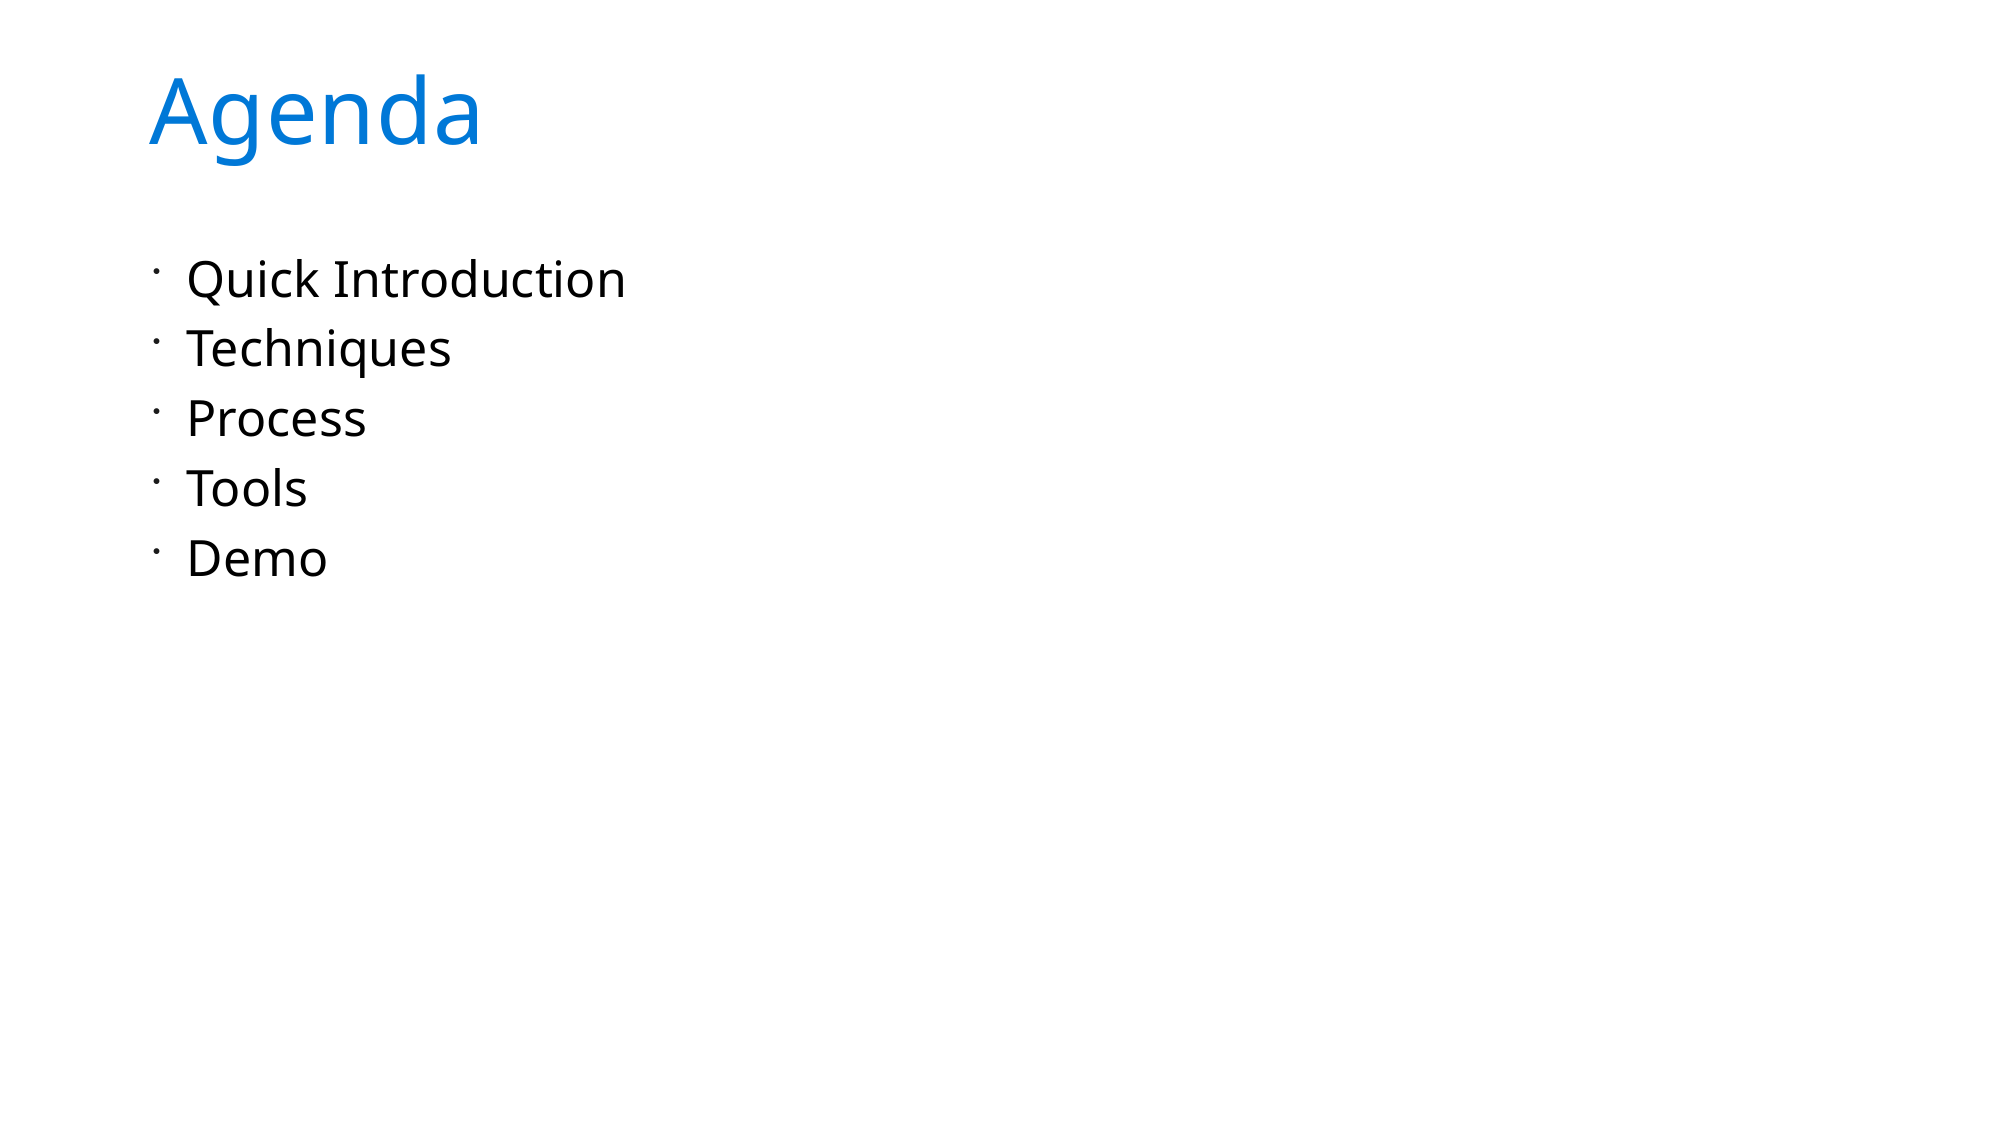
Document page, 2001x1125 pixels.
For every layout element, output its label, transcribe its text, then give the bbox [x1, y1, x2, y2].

list Quick Introduction Techniques Process Tools Demo [149, 246, 1739, 756]
title Agenda [149, 52, 1875, 241]
